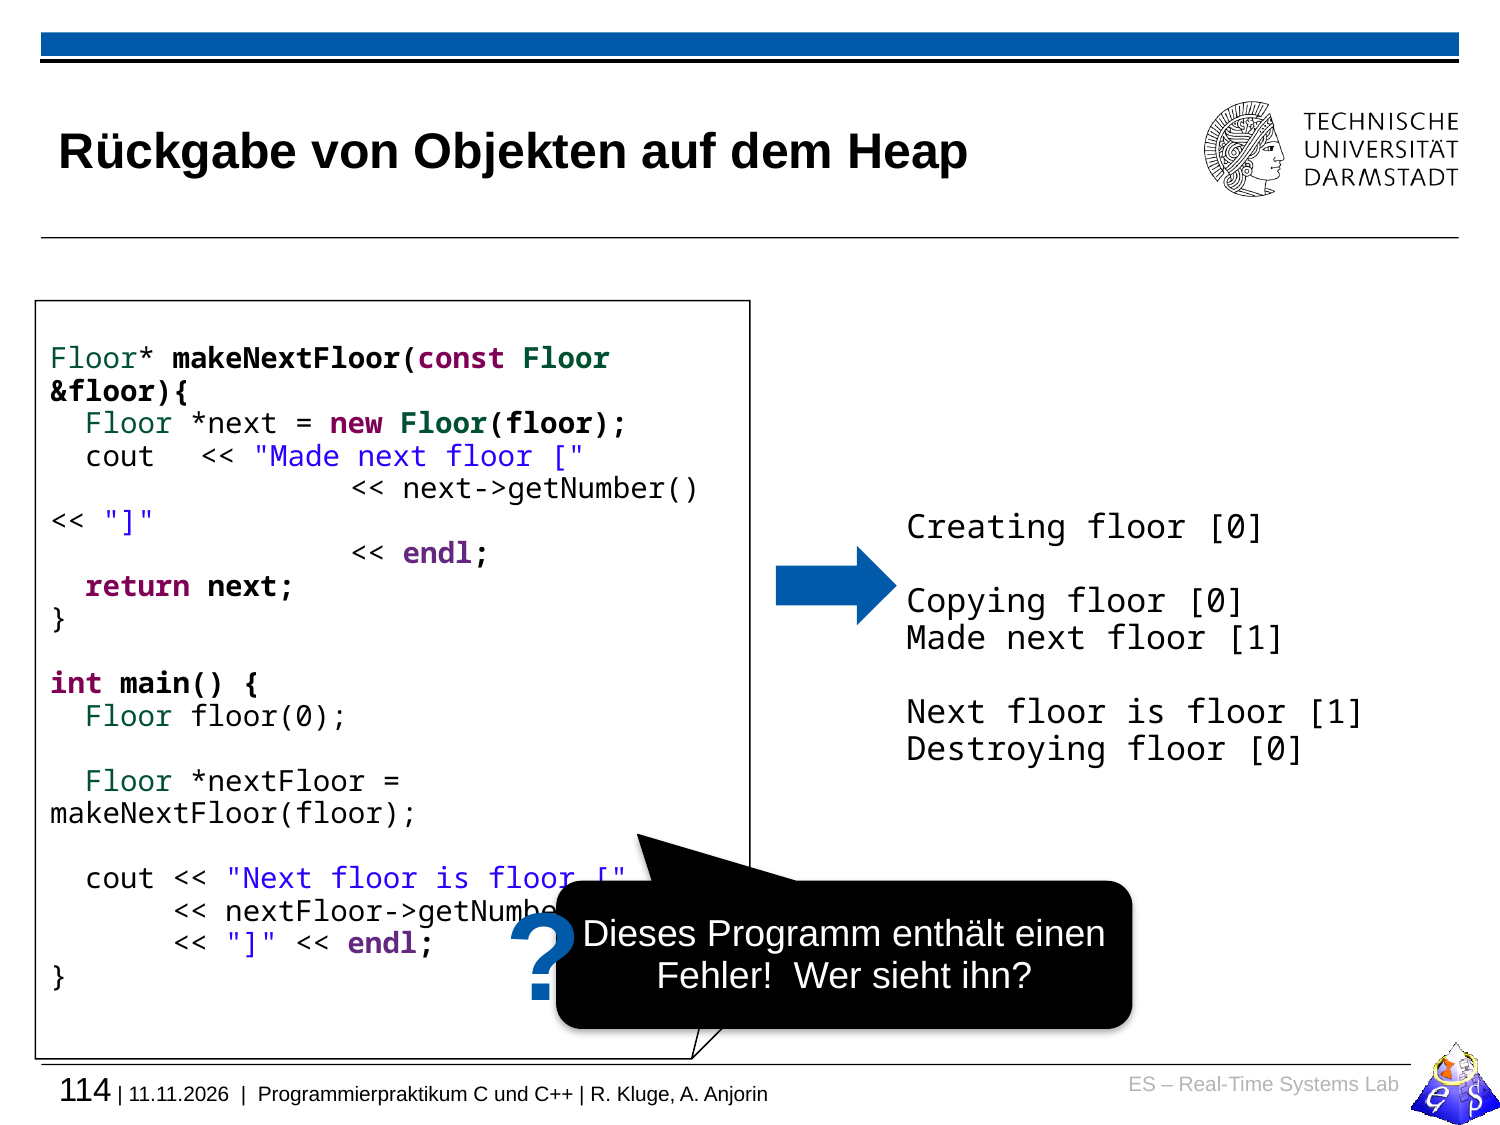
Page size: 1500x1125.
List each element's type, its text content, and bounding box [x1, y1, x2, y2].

title Rückgabe von Objekten auf dem Heap [58, 80, 1187, 218]
text_box Floor* makeNextFloor(const Floor &floor){ Floor *next = new Floor(floor); cout << "Made next floor [" << next->getNumber() << "]" << endl; return next; } int main() { Floor floor(0); Floor *nextFloor = makeNextFloor(floor); cout << "Next floor is floor [" << nextFloor->getNumber() << "]" << endl; } [35, 300, 750, 1059]
text_box ? [490, 881, 529, 1036]
text_box Dieses Programm enthält einen Fehler! Wer sieht ihn? [556, 833, 1133, 1029]
picture [1411, 1041, 1500, 1125]
picture [1187, 84, 1483, 214]
text_box [775, 545, 891, 626]
text_box Creating floor [0] Copying floor [0] Made next floor [1] Next floor is floor [1] Destroying floor [0] [891, 501, 1424, 776]
